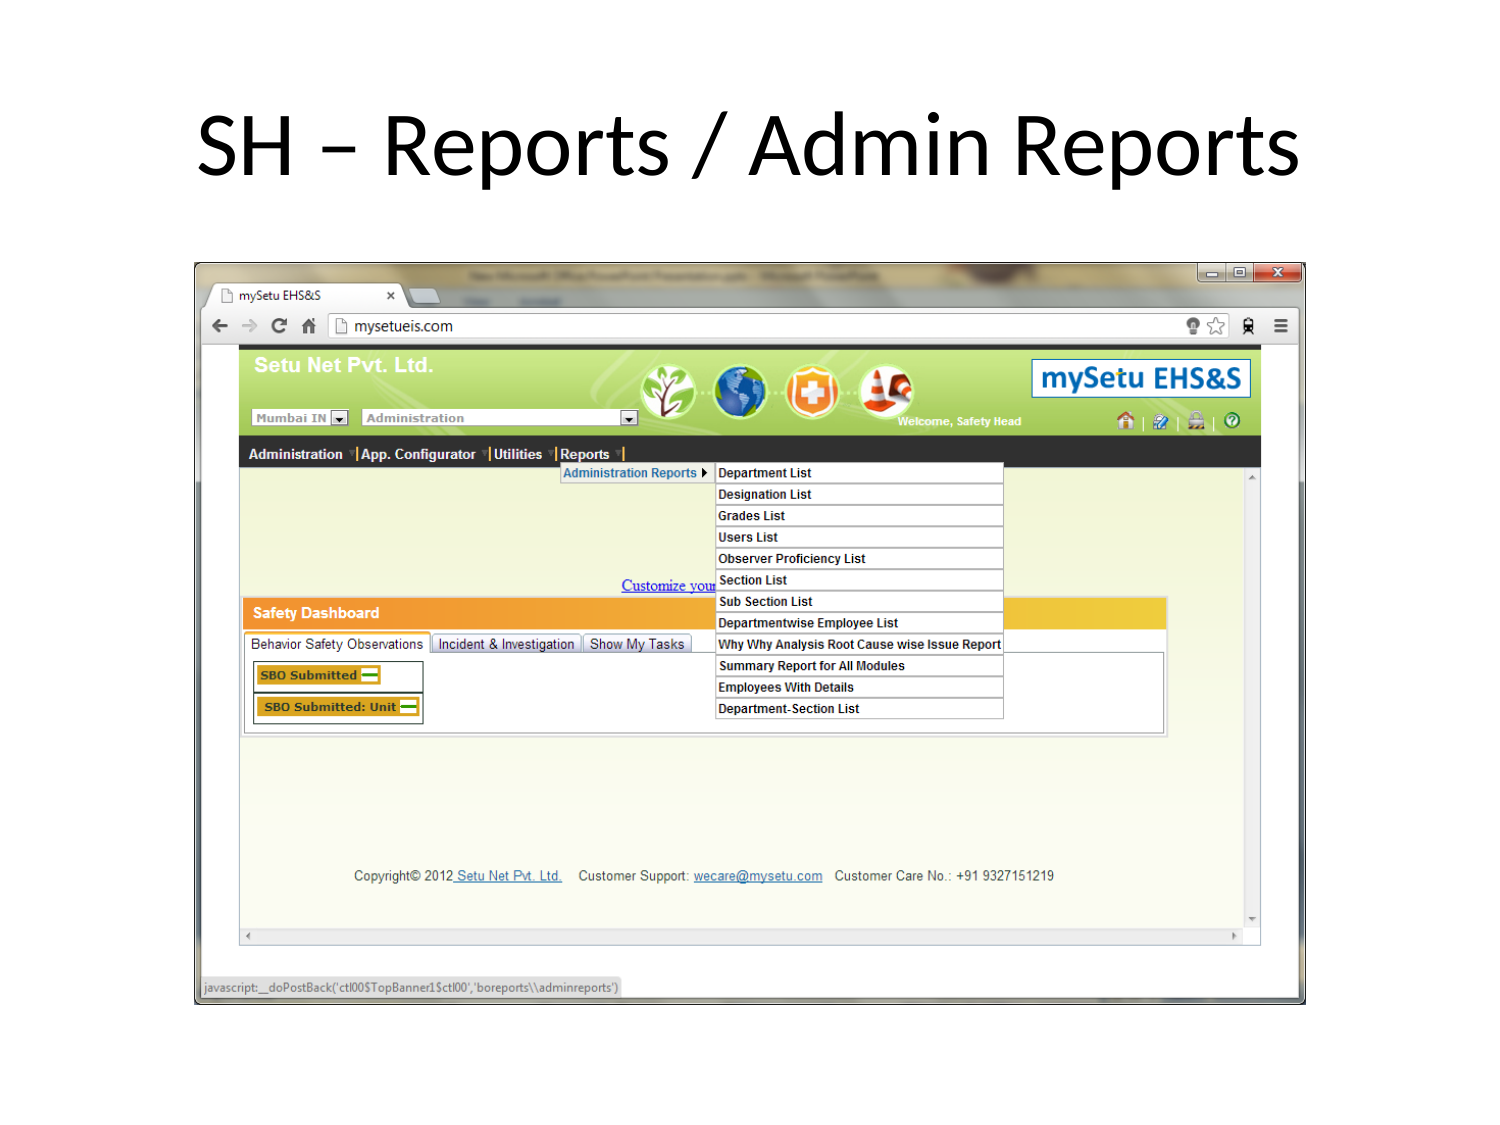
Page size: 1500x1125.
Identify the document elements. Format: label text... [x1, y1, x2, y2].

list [193, 262, 1306, 1006]
title SH – Reports / Admin Reports [75, 45, 1425, 233]
